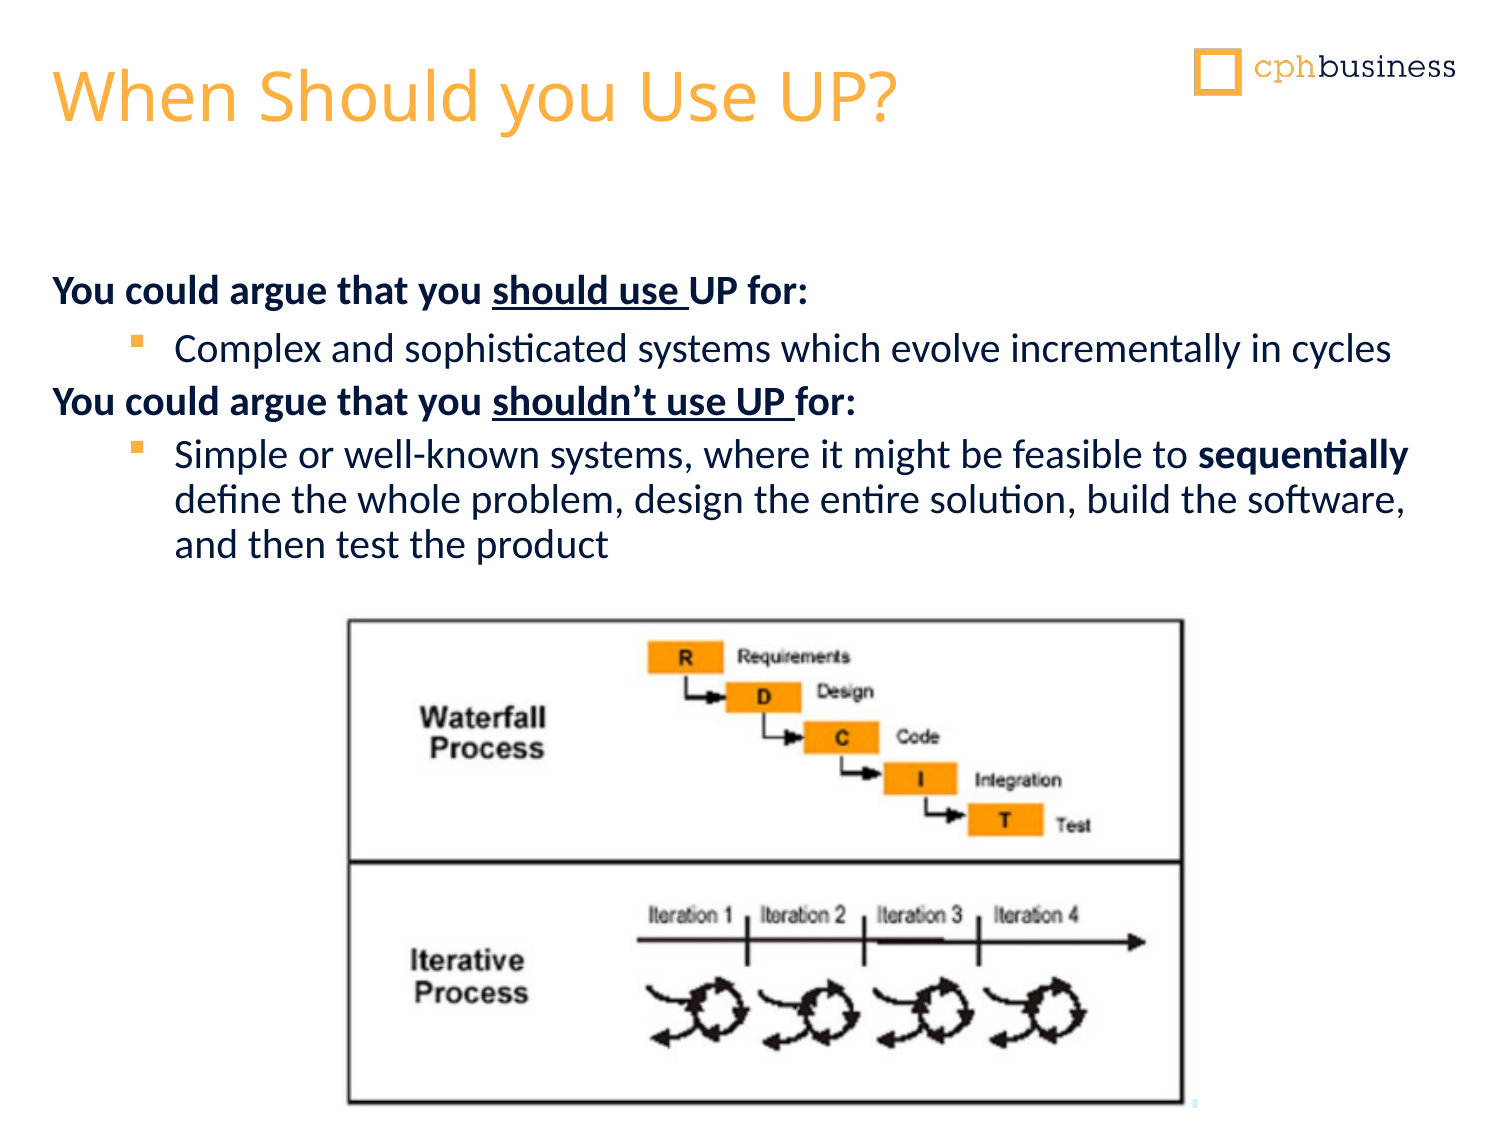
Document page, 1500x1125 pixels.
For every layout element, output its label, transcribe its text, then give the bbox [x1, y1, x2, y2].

list You could argue that you should use UP for: Complex and sophisticated systems which evolve incrementally in cycles You could argue that you shouldn’t use UP for: Simple or well-known systems, where it might be feasible to sequentially define the whole problem, design the entire solution, build the software, and then test the product [37, 255, 1463, 1050]
picture [336, 612, 1198, 1108]
picture [1147, 1, 1500, 143]
title When Should you Use UP? [37, 45, 1463, 163]
